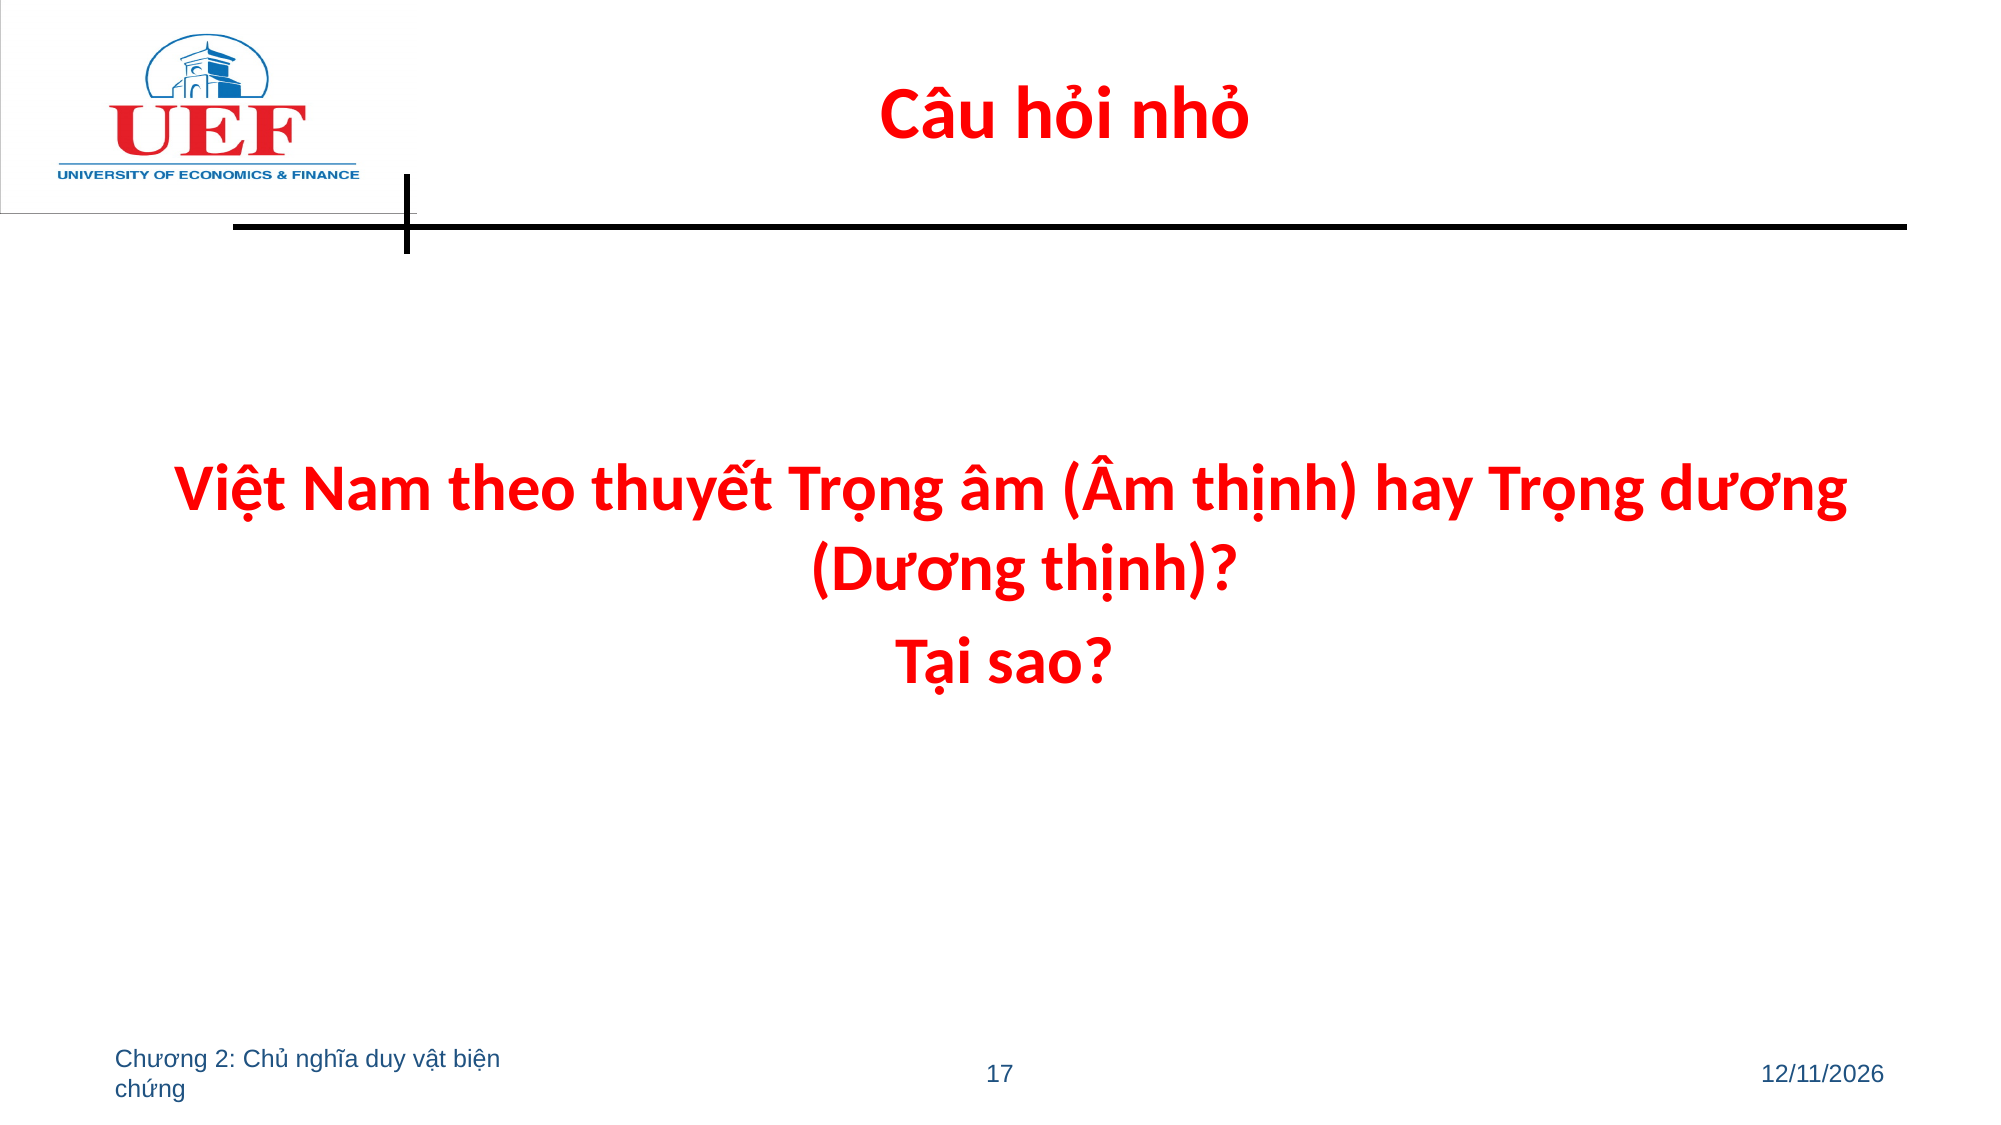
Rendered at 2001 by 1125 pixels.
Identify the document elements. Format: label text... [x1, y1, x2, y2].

list Việt Nam theo thuyết Trọng âm (Âm thịnh) hay Trọng dương (Dương thịnh)? Tại sao? [92, 249, 1917, 888]
slide_number 17 [683, 1042, 1317, 1103]
picture [0, 0, 417, 214]
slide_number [1433, 1042, 1900, 1103]
title Câu hỏi nhỏ [357, 61, 1775, 155]
footer Chương 2: Chủ nghĩa duy vật biện chứng [99, 1042, 567, 1103]
